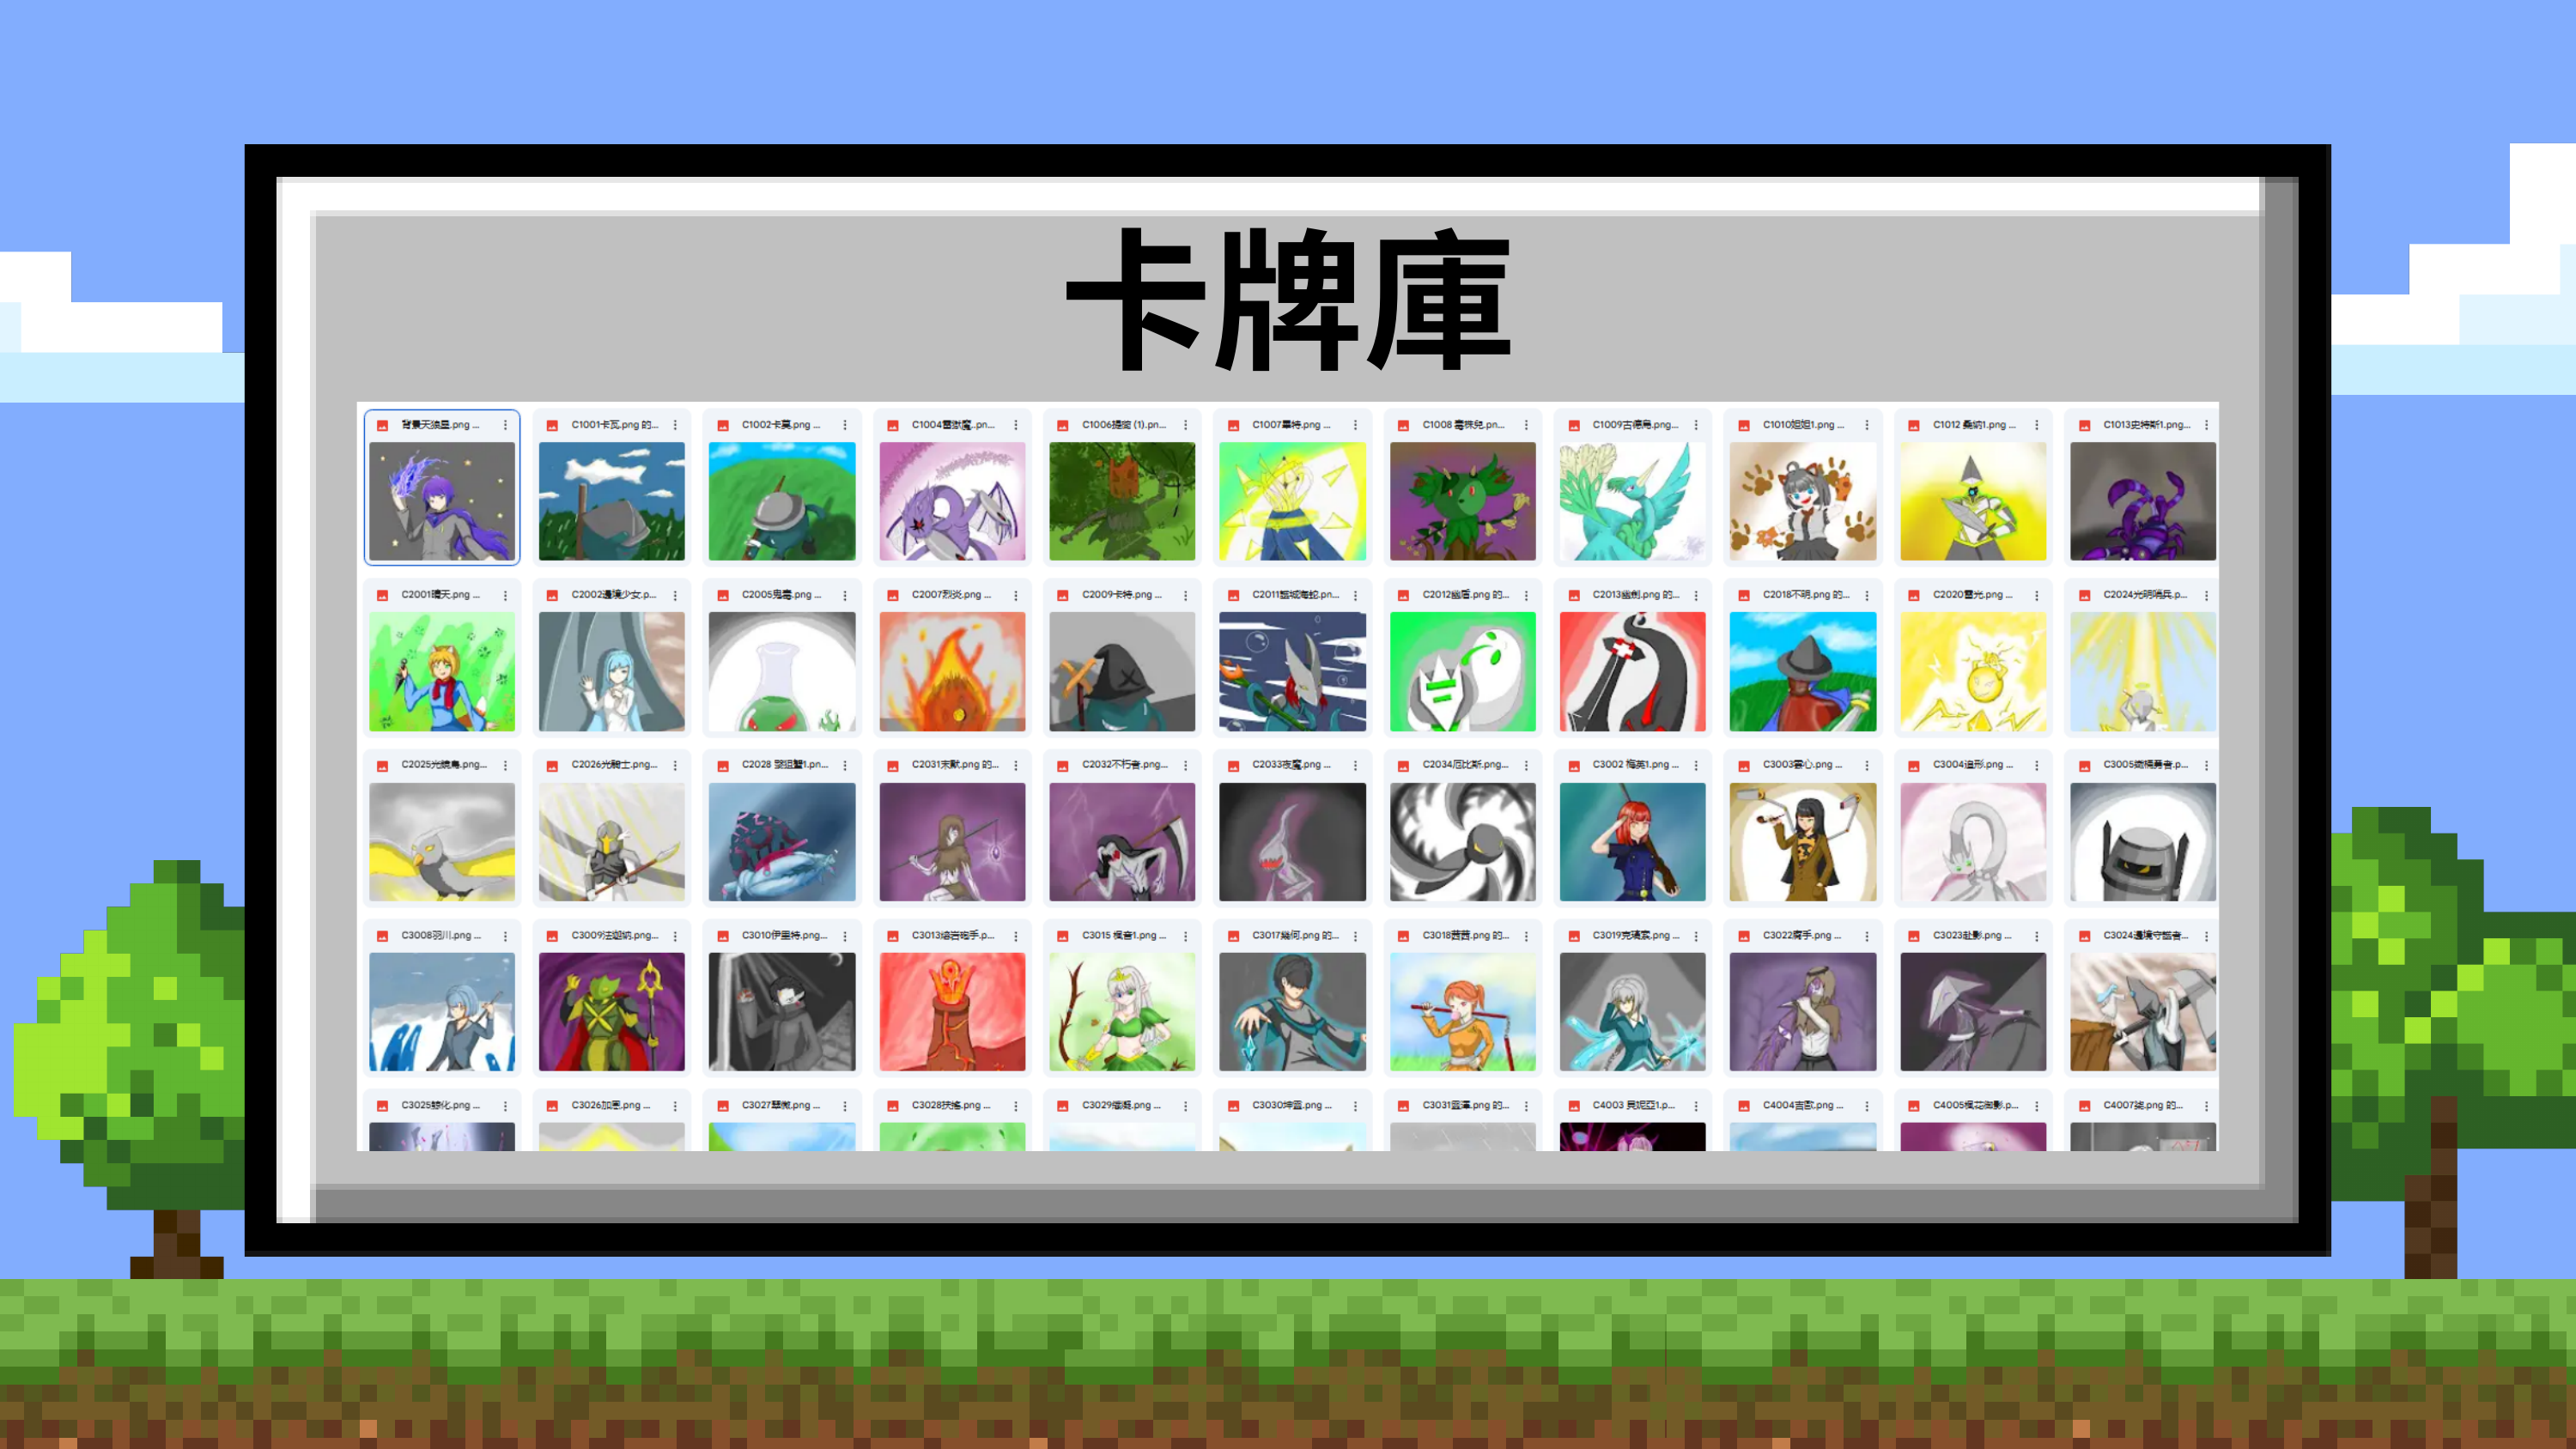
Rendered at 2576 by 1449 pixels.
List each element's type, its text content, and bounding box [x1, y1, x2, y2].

text_box [0, 100, 272, 403]
text_box [356, 402, 2220, 1151]
text_box 卡牌庫 [1060, 175, 1516, 389]
text_box [2258, 93, 2576, 395]
text_box [13, 860, 340, 1279]
text_box [2221, 807, 2576, 1279]
text_box [0, 1279, 1649, 1449]
text_box [244, 144, 2332, 1257]
text_box [1649, 1279, 2576, 1449]
